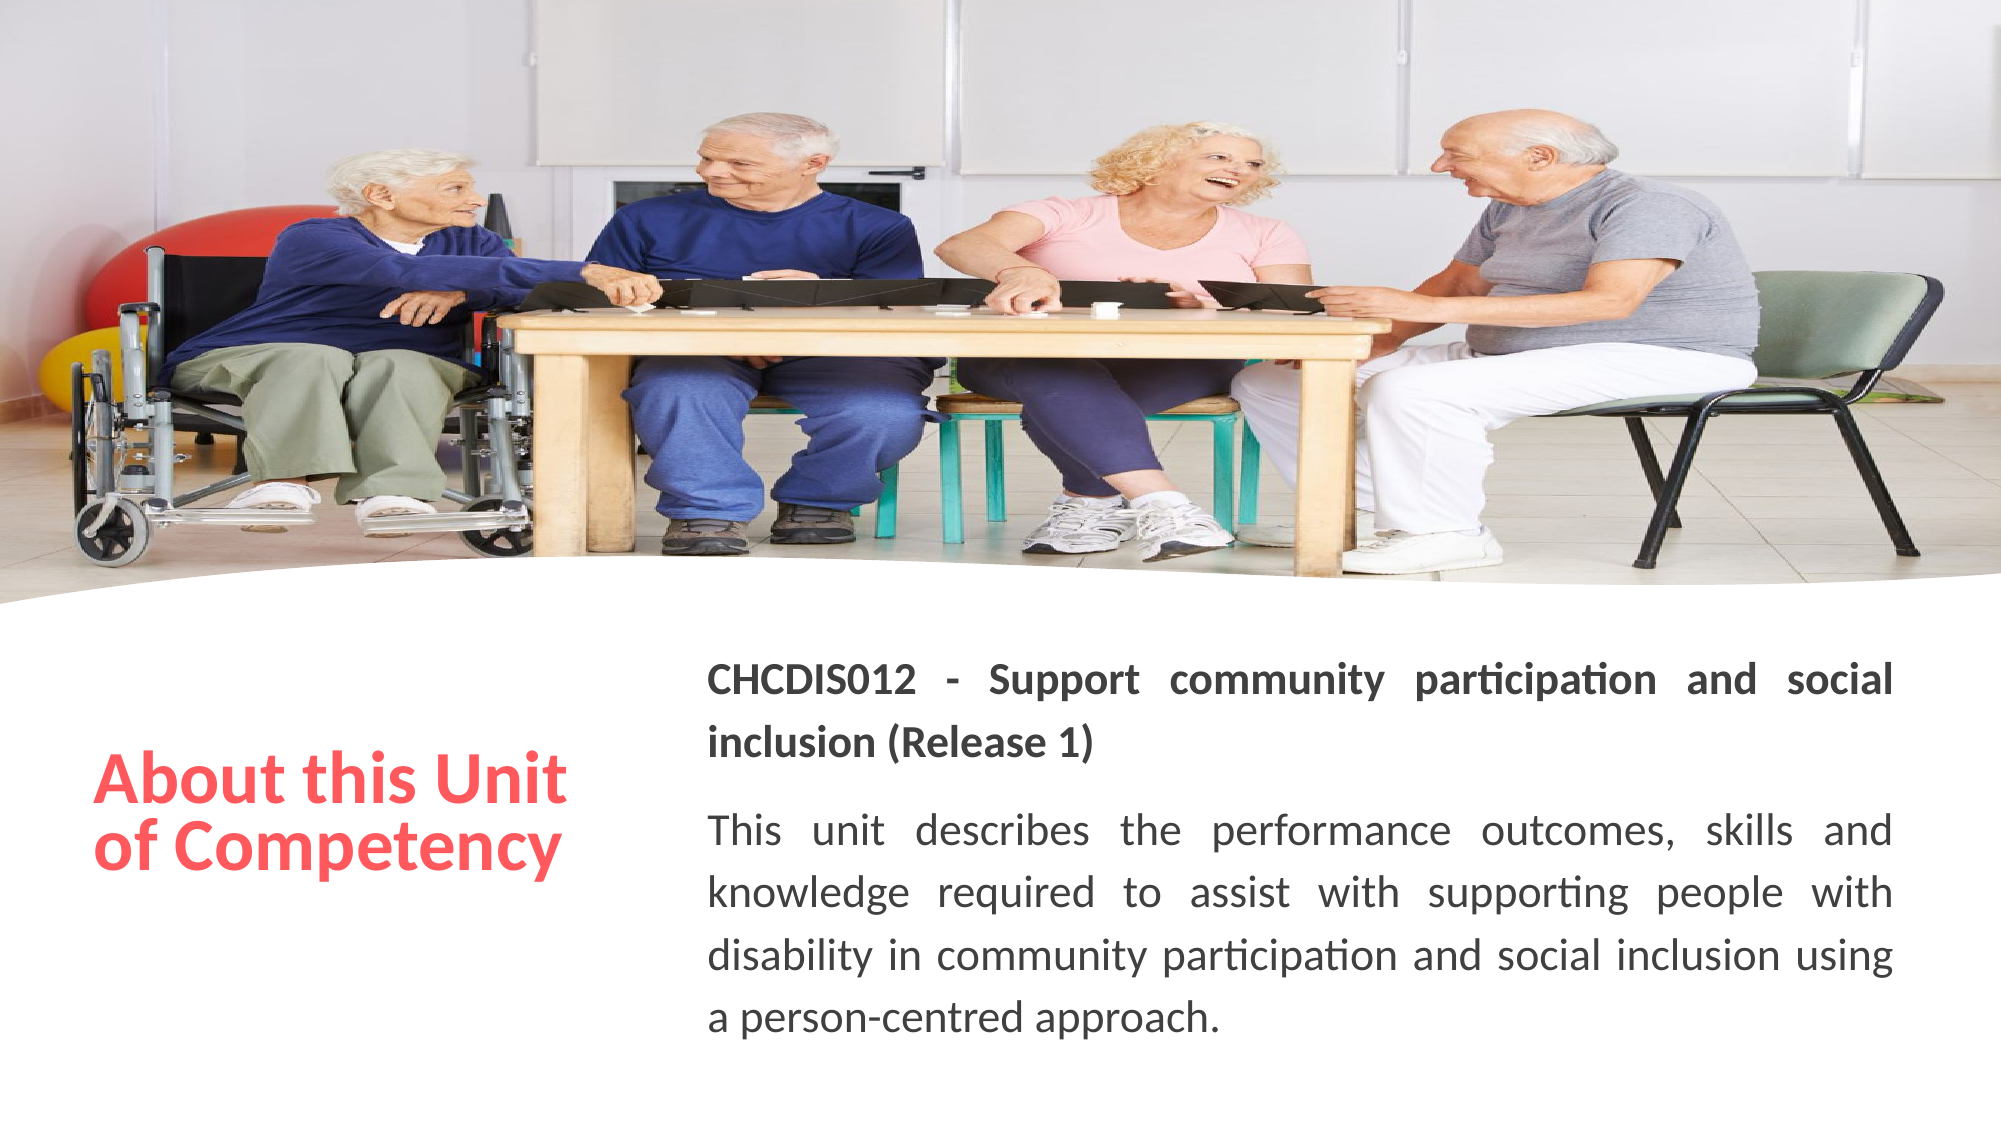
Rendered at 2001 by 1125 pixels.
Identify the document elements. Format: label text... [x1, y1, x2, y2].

title About this Unit of Competency [78, 615, 619, 1018]
picture [0, 0, 2001, 604]
text_box CHCDIS012 - Support community participation and social inclusion (Release 1) This unit describes the performance outcomes, skills and knowledge required to assist with supporting people with disability in community participation and social inclusion using a person-centred approach. [692, 608, 1921, 1075]
